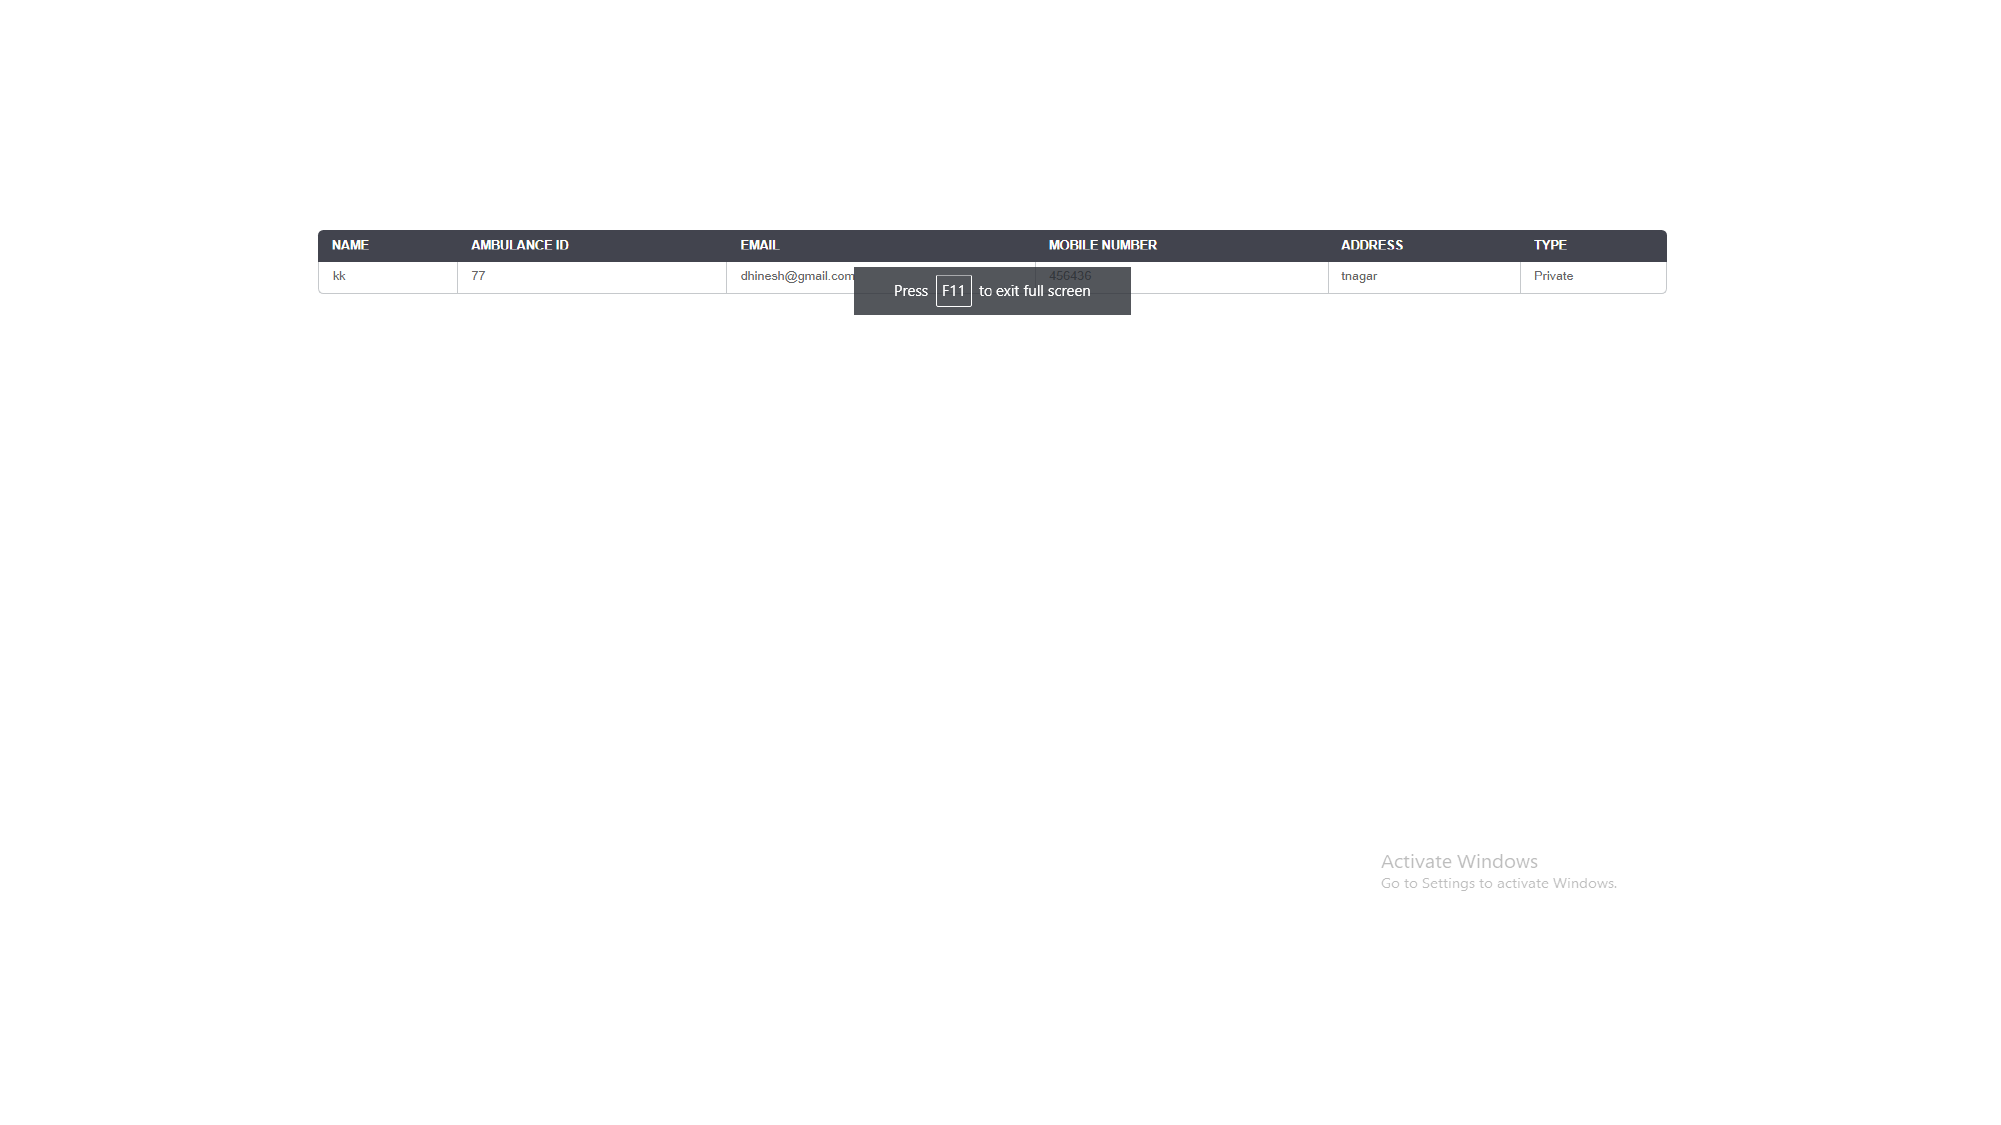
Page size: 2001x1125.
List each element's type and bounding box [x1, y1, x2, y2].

picture [310, 222, 1673, 964]
